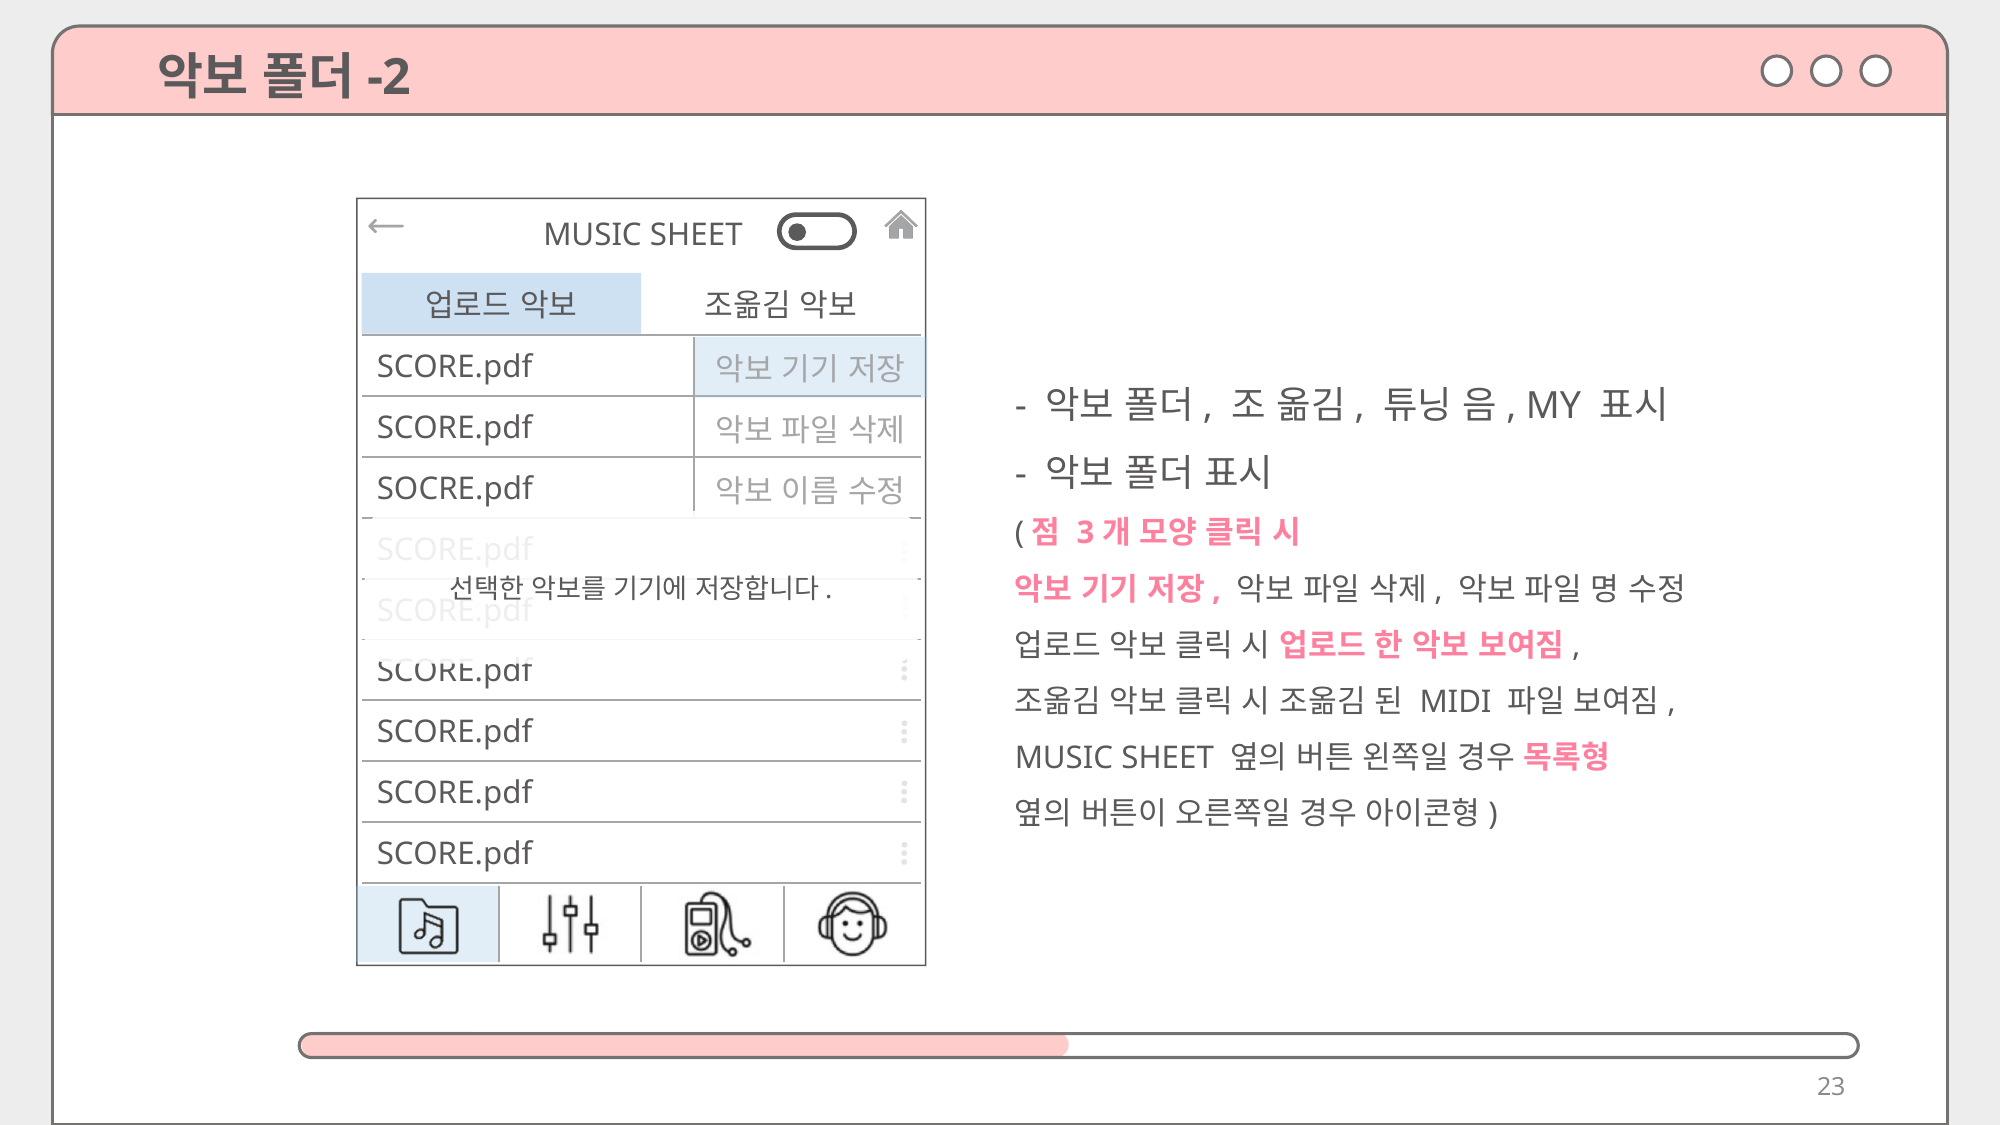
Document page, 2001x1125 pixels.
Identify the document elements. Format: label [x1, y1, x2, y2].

picture [882, 205, 920, 243]
picture [383, 883, 474, 965]
picture [809, 881, 895, 963]
text_box [779, 214, 855, 248]
text_box [52, 26, 1948, 1125]
picture [669, 877, 761, 961]
picture [528, 876, 619, 959]
picture [367, 207, 405, 245]
